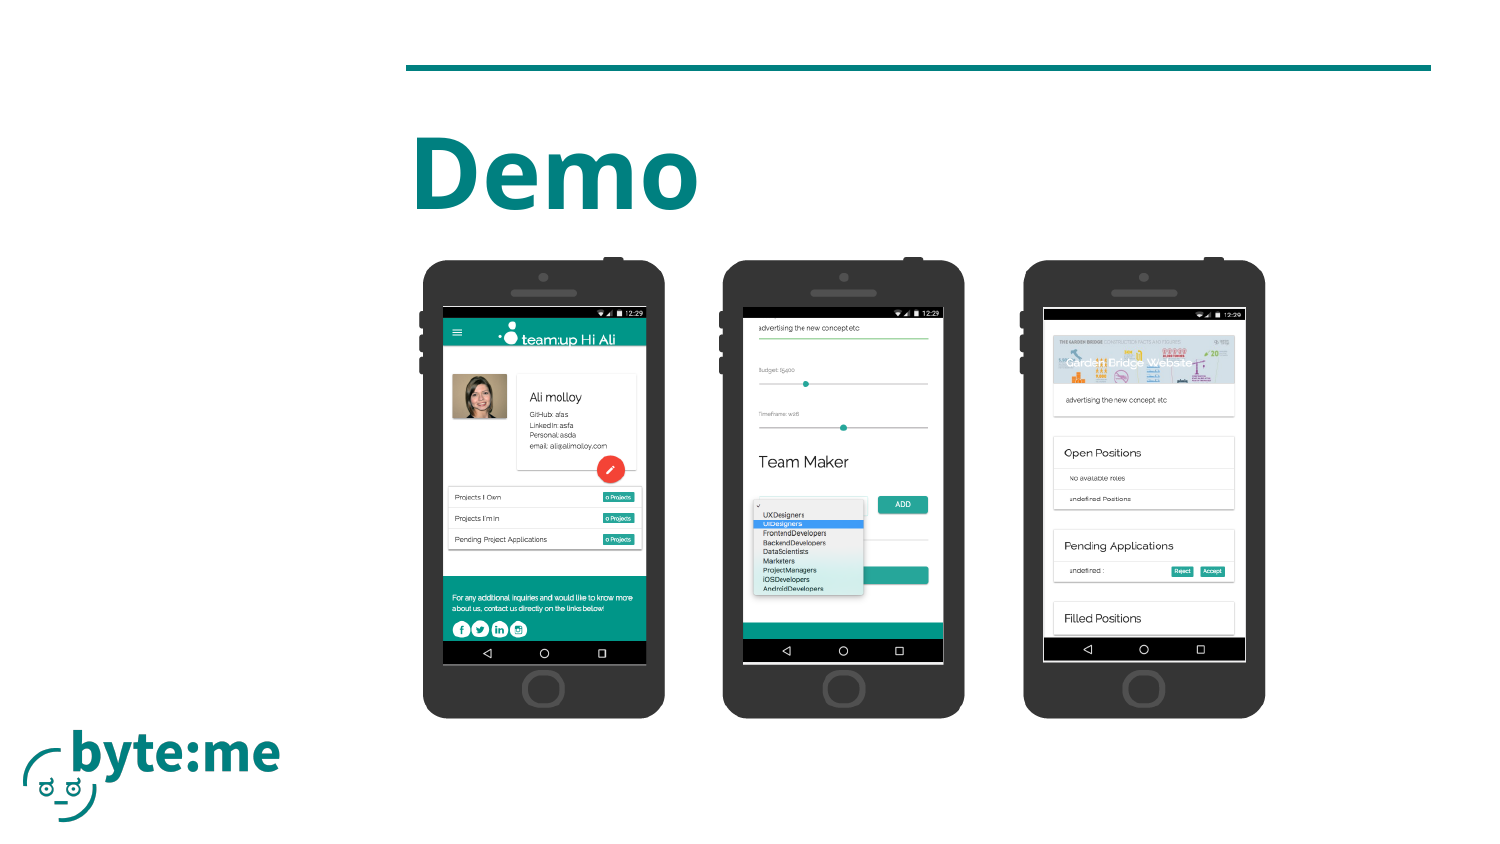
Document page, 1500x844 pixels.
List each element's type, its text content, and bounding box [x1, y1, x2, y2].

picture [22, 179, 1492, 824]
title Demo [393, 94, 1431, 178]
